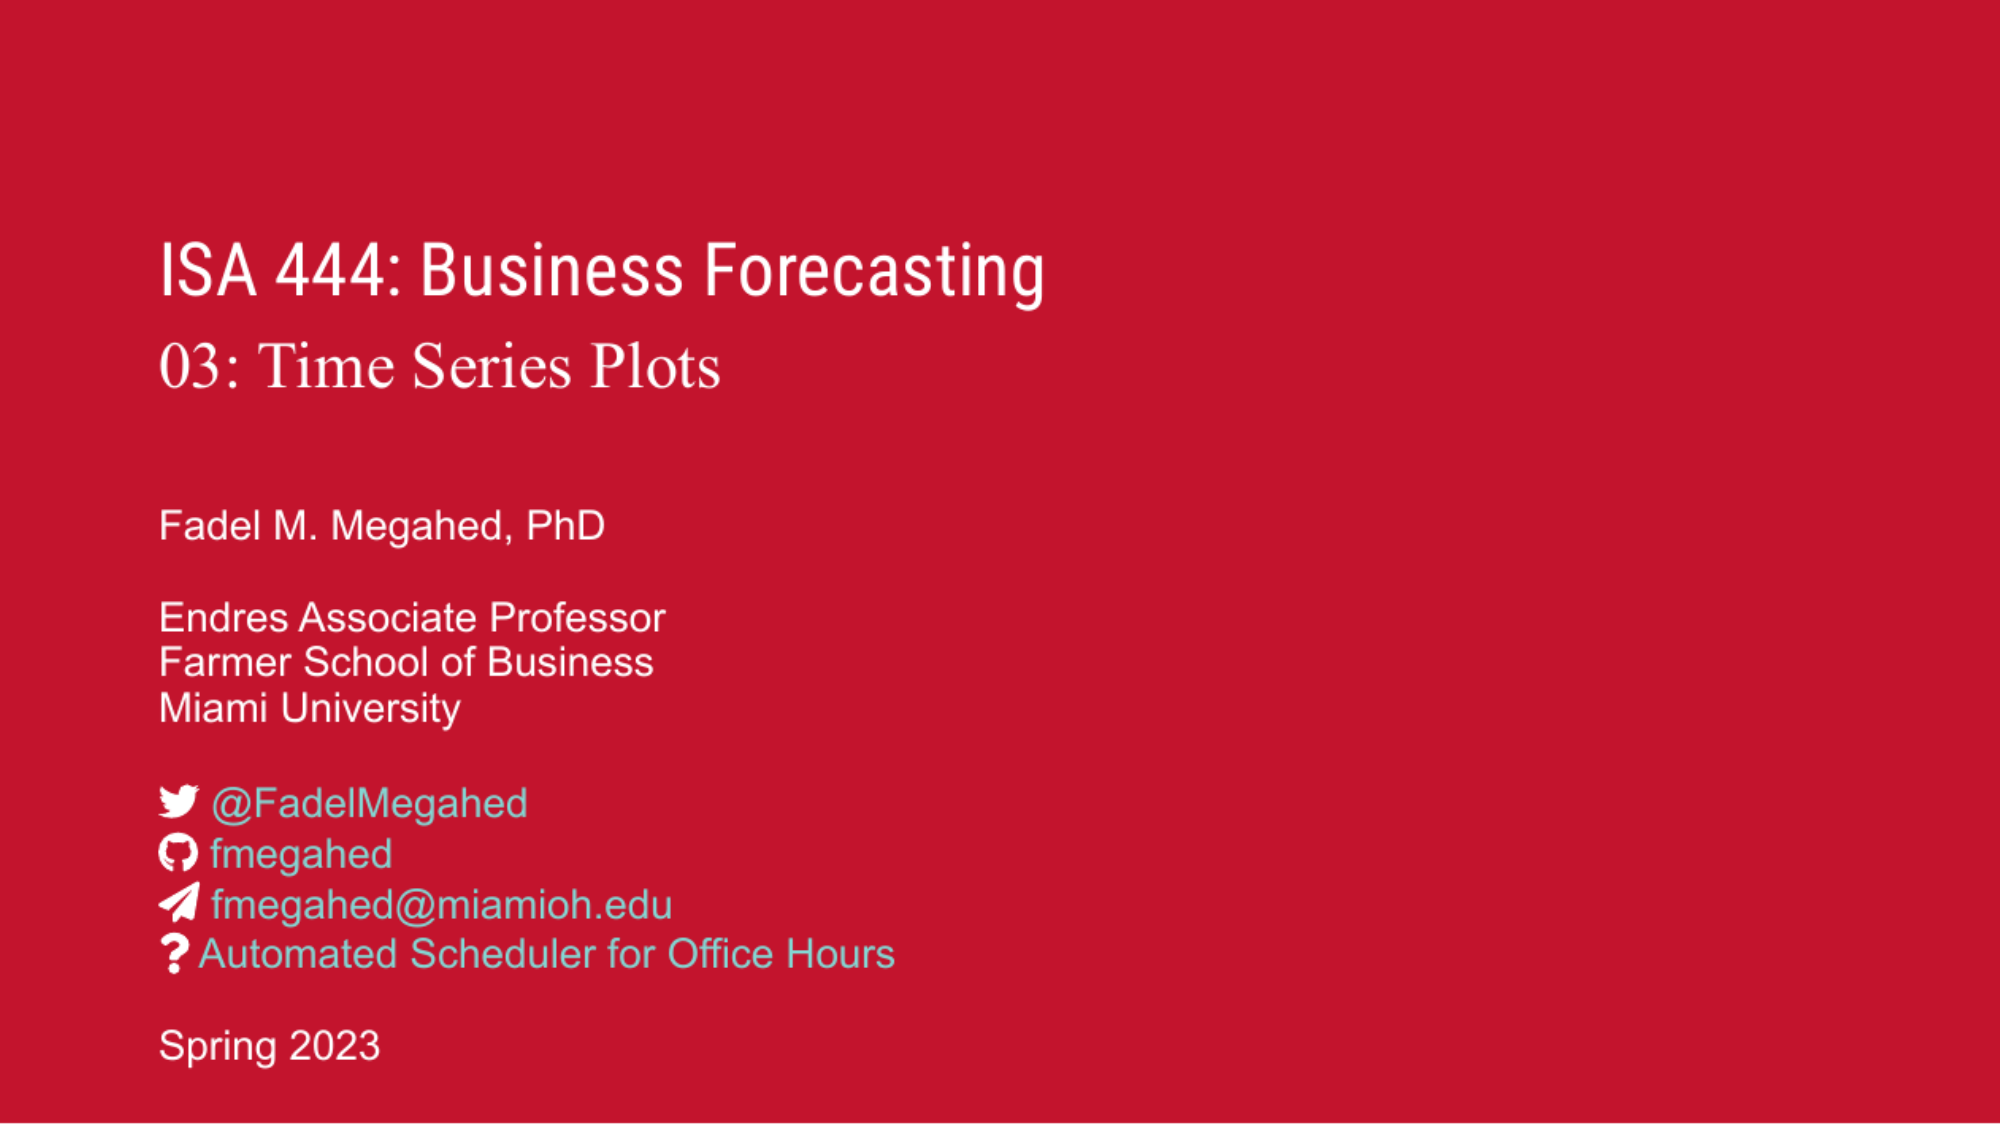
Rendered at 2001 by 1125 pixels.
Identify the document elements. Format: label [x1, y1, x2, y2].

list [0, 0, 2000, 1125]
